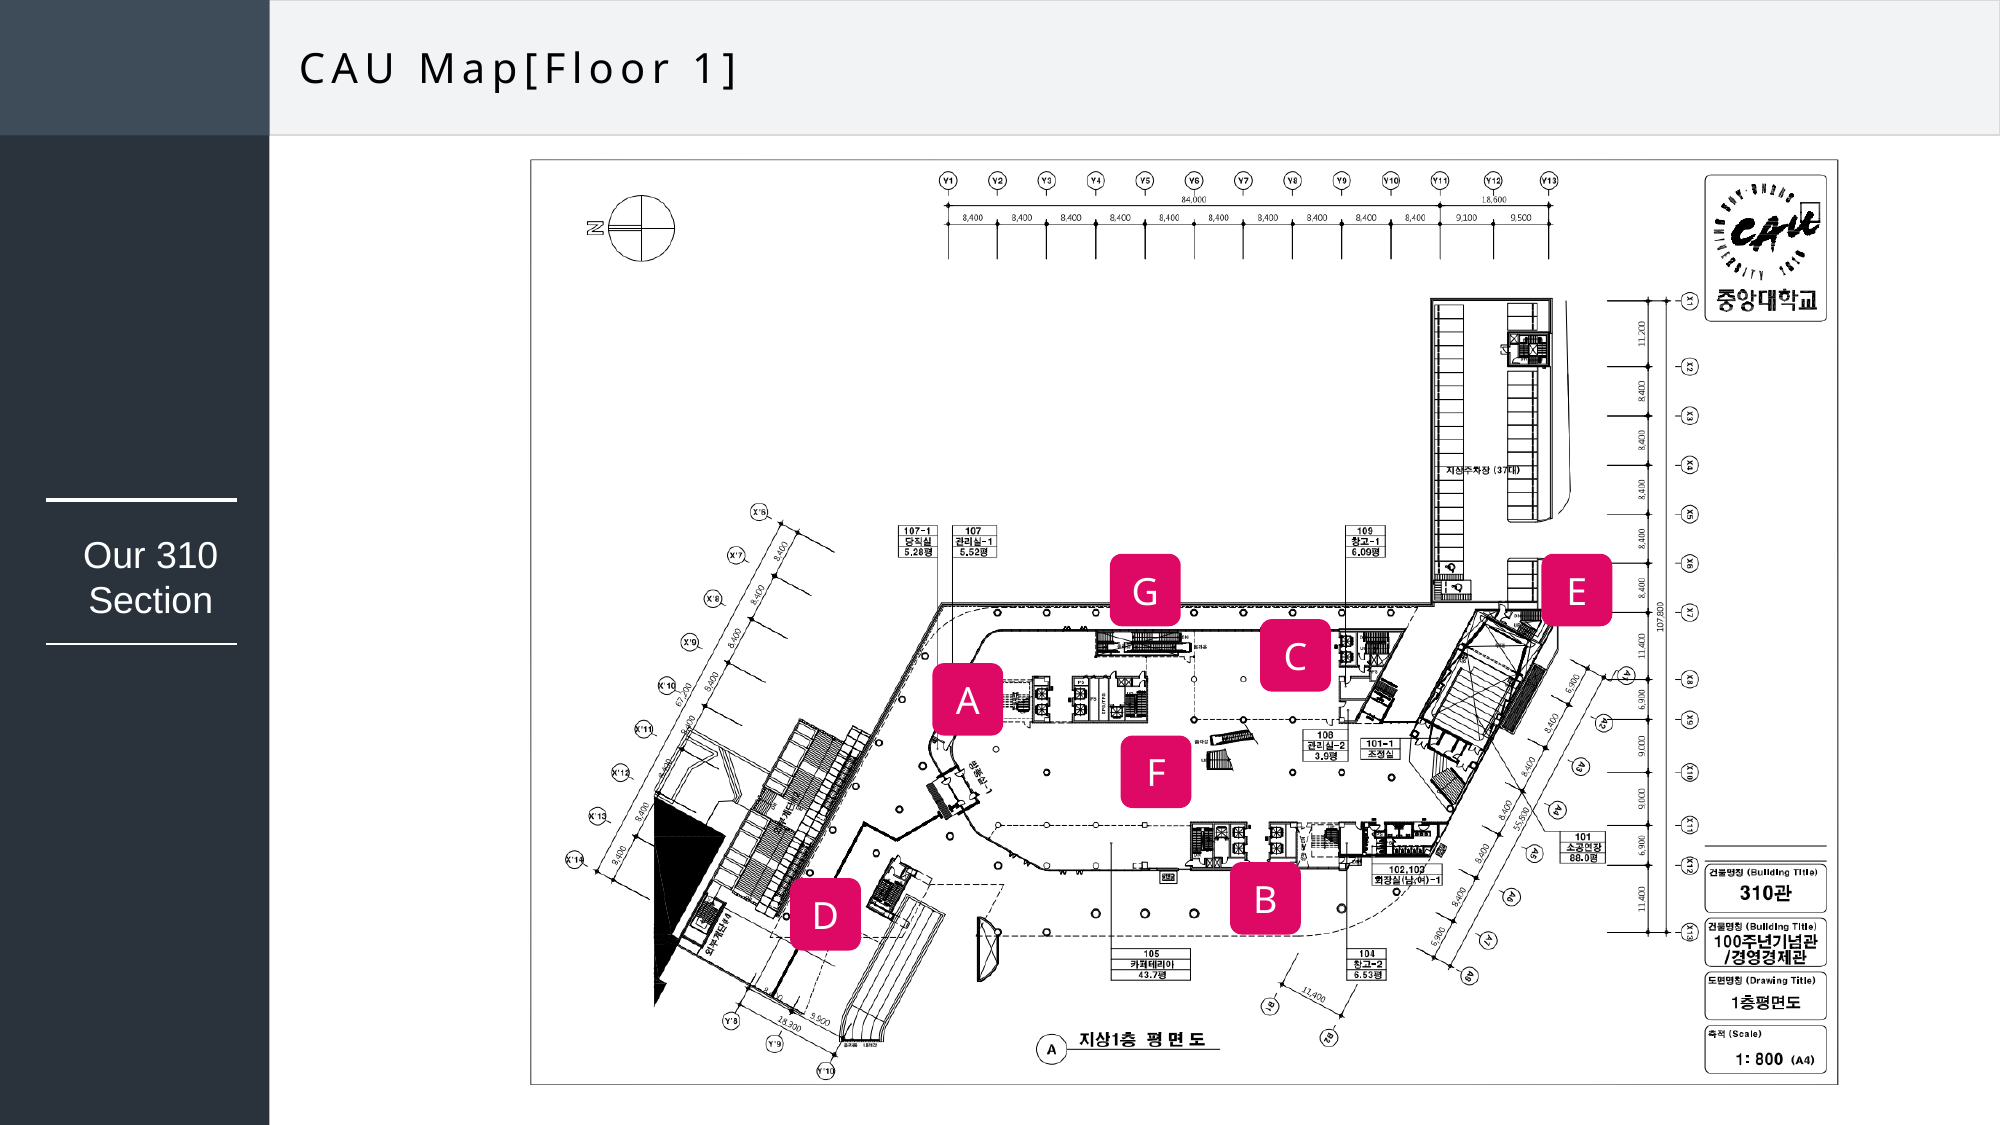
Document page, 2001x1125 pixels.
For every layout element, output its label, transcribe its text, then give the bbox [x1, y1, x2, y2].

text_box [45, 499, 237, 645]
text_box [0, 0, 270, 136]
text_box [270, 0, 2000, 136]
text_box CAU Map[Floor 1] [283, 34, 752, 100]
text_box [0, 136, 270, 1125]
picture [515, 149, 1853, 1095]
